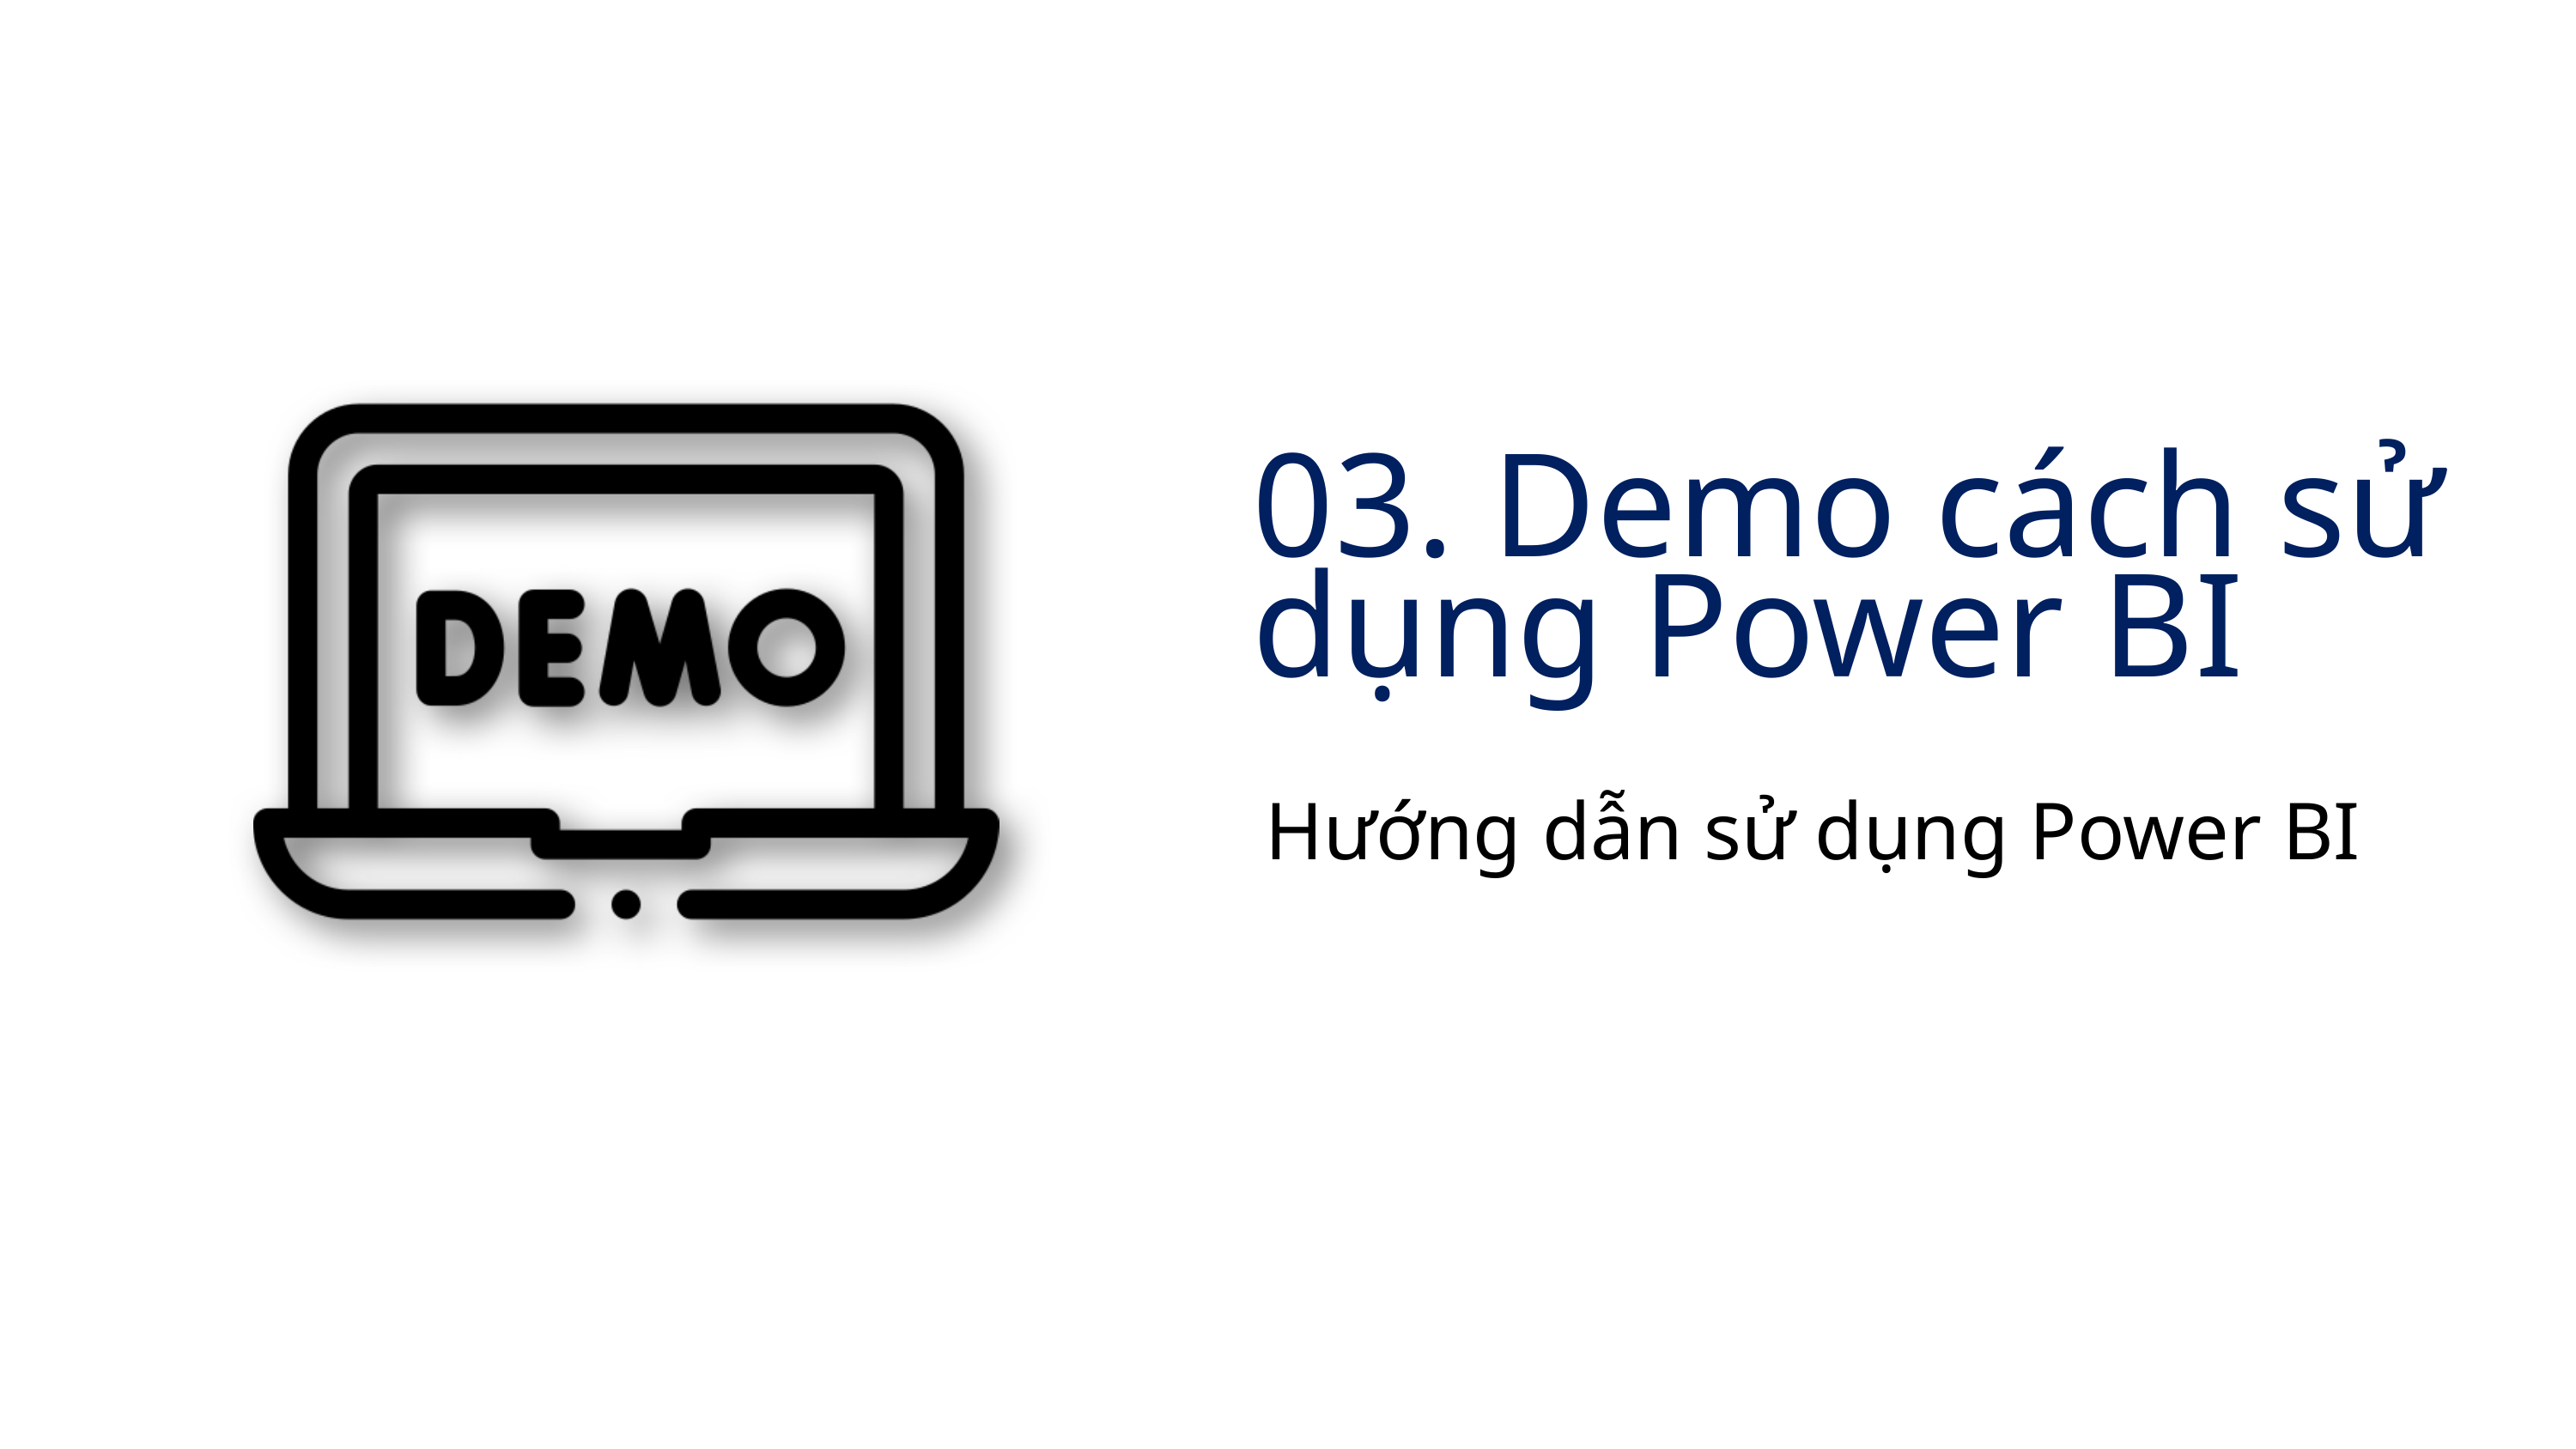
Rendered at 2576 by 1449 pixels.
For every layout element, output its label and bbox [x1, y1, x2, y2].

text_box [1252, 465, 2556, 876]
picture [252, 286, 999, 1038]
